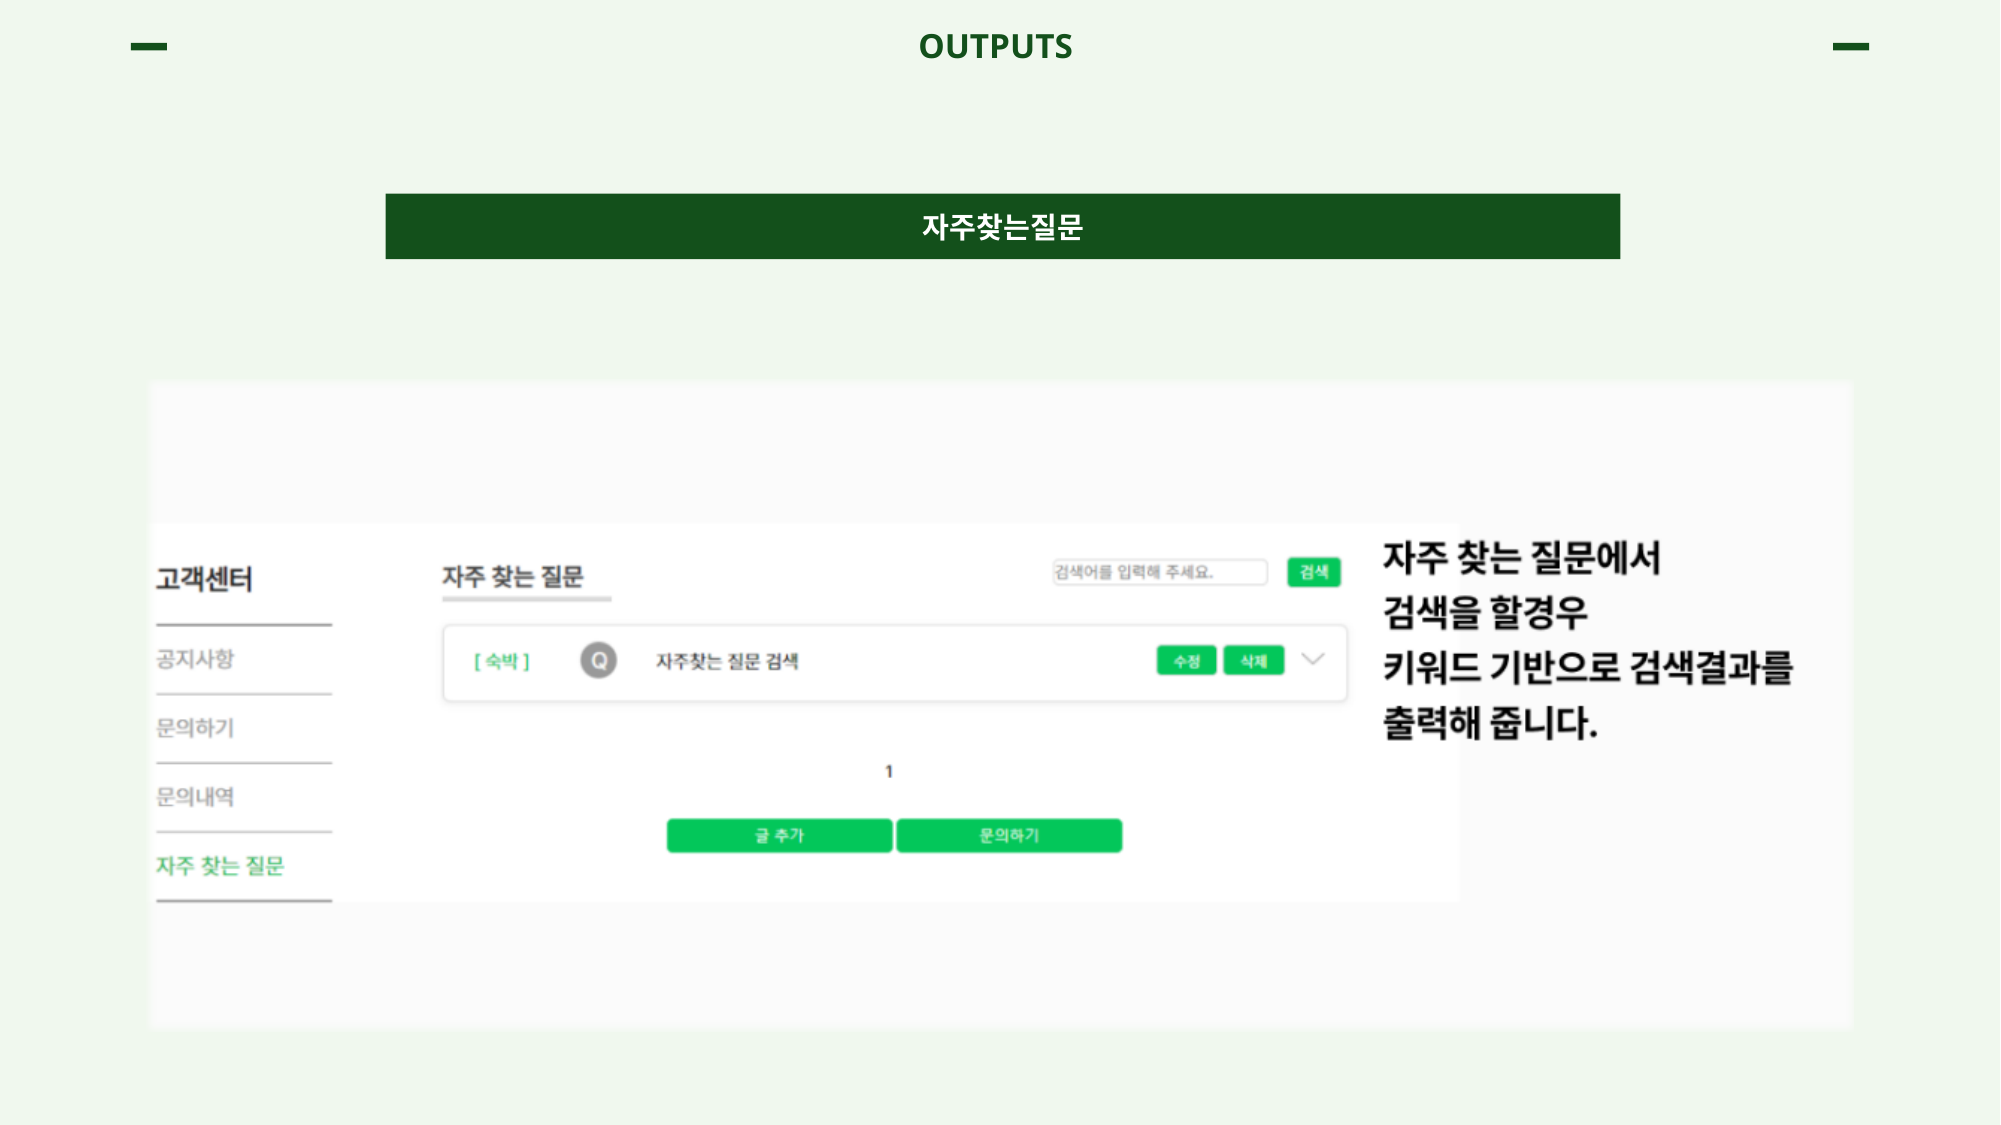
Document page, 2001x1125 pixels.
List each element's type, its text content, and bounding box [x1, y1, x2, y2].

text_box [384, 192, 1622, 261]
picture [146, 378, 1854, 1032]
text_box OUTPUTS [819, 18, 1181, 73]
text_box [129, 41, 168, 52]
text_box [1832, 41, 1871, 52]
text_box 자주찾는질문 [820, 201, 1181, 252]
